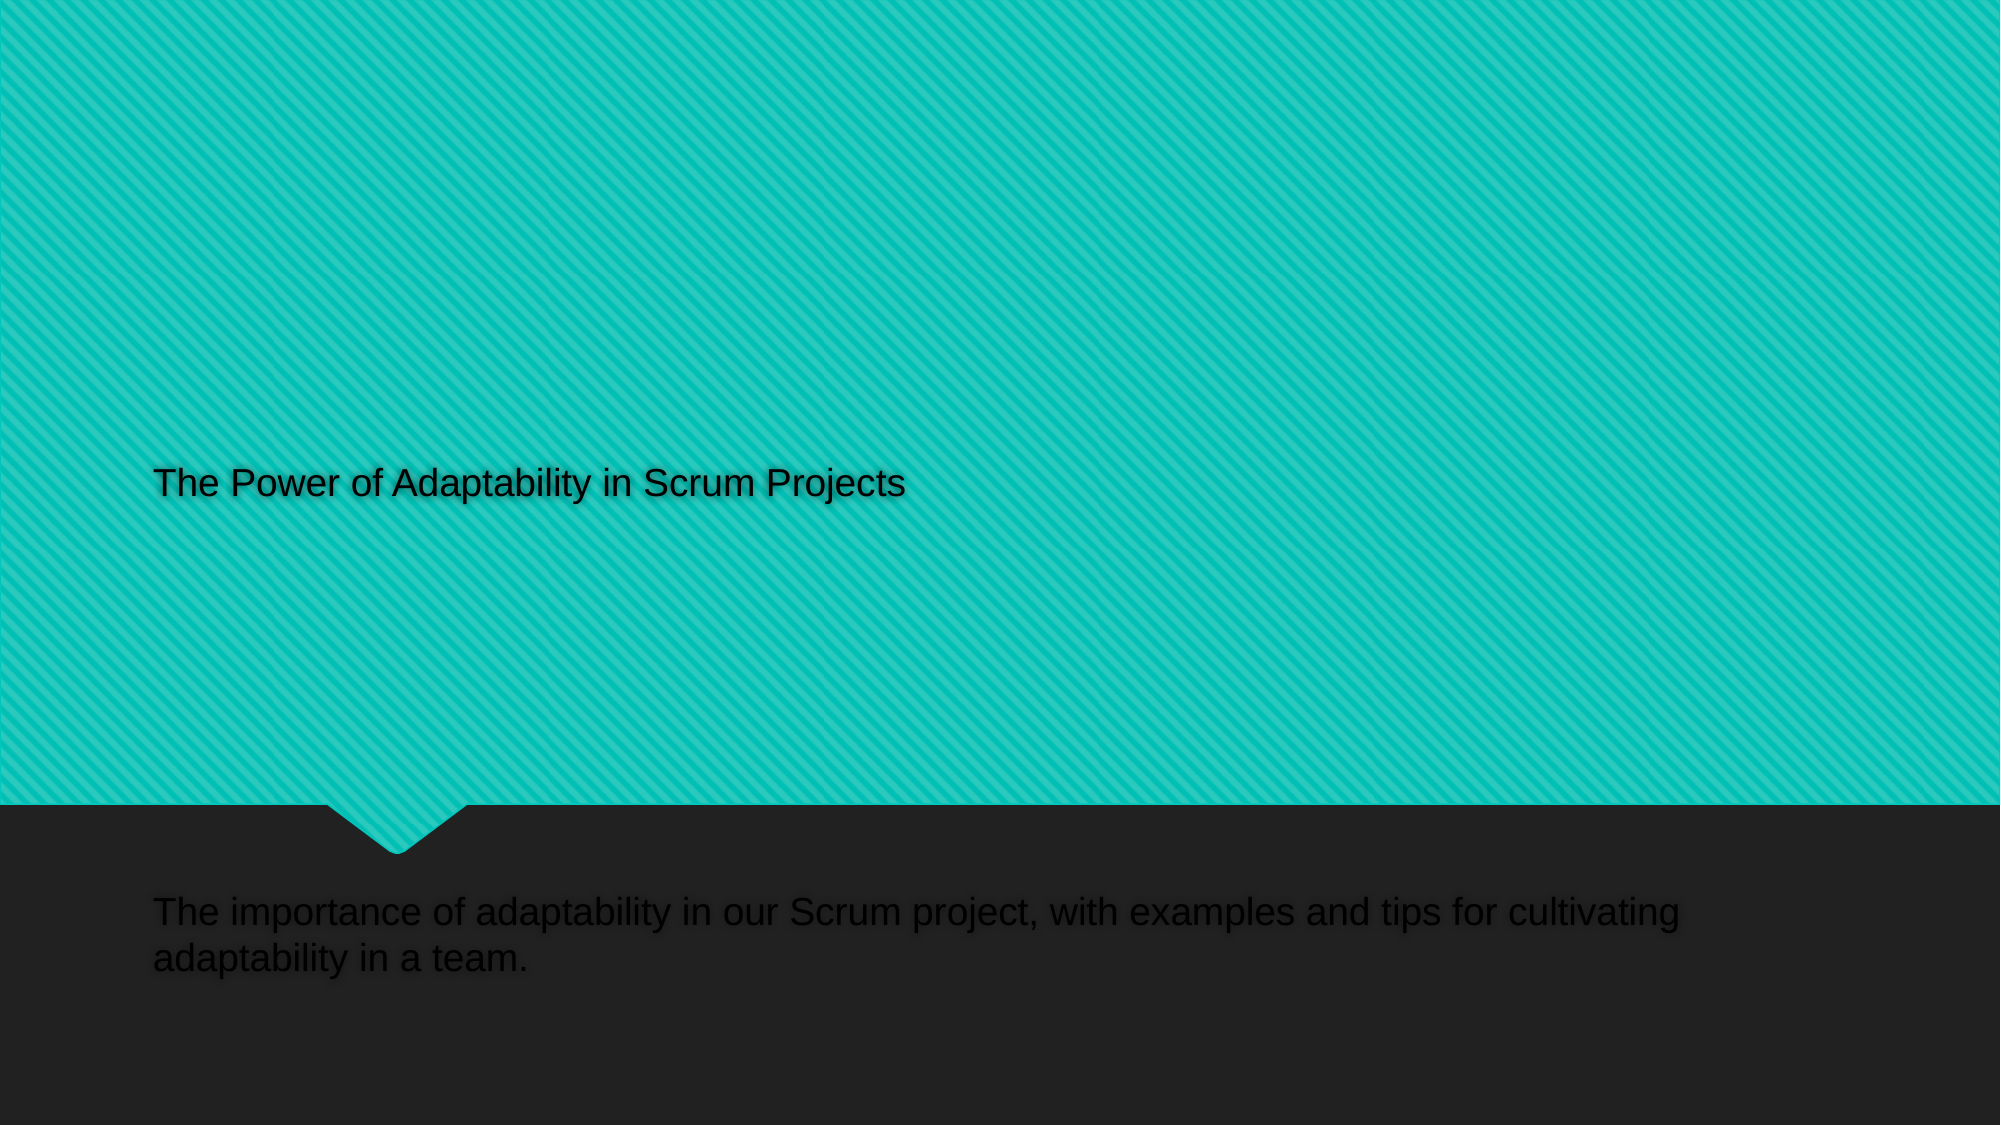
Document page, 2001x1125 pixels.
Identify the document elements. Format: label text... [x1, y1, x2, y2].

title The Power of Adaptability in Scrum Projects [132, 237, 1868, 726]
subtitle The importance of adaptability in our Scrum project, with examples and tips for cultivating adaptability in a team. [132, 866, 1868, 938]
